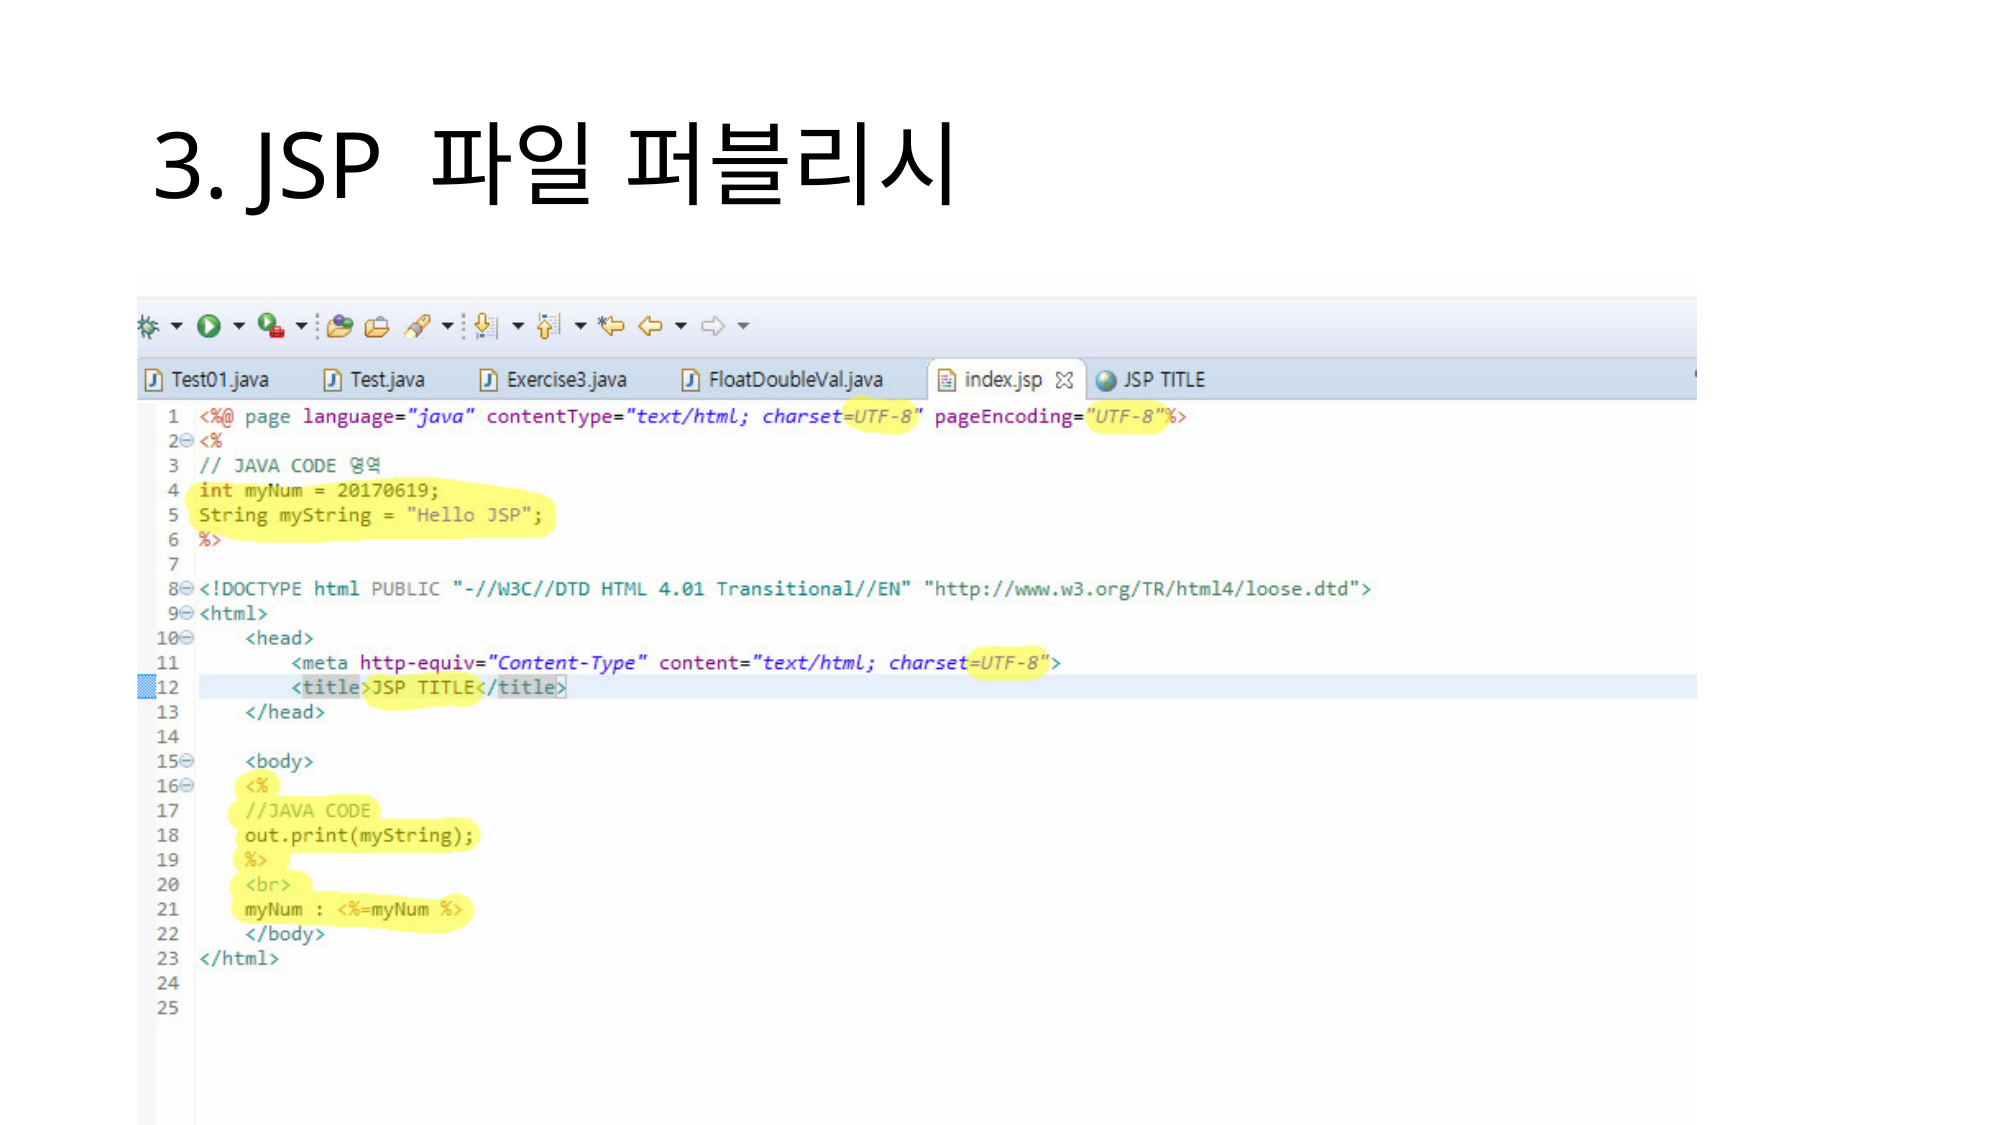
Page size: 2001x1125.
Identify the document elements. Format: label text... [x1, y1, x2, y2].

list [137, 277, 1697, 1125]
title 3. JSP 파일 퍼블리시 [137, 59, 1863, 278]
